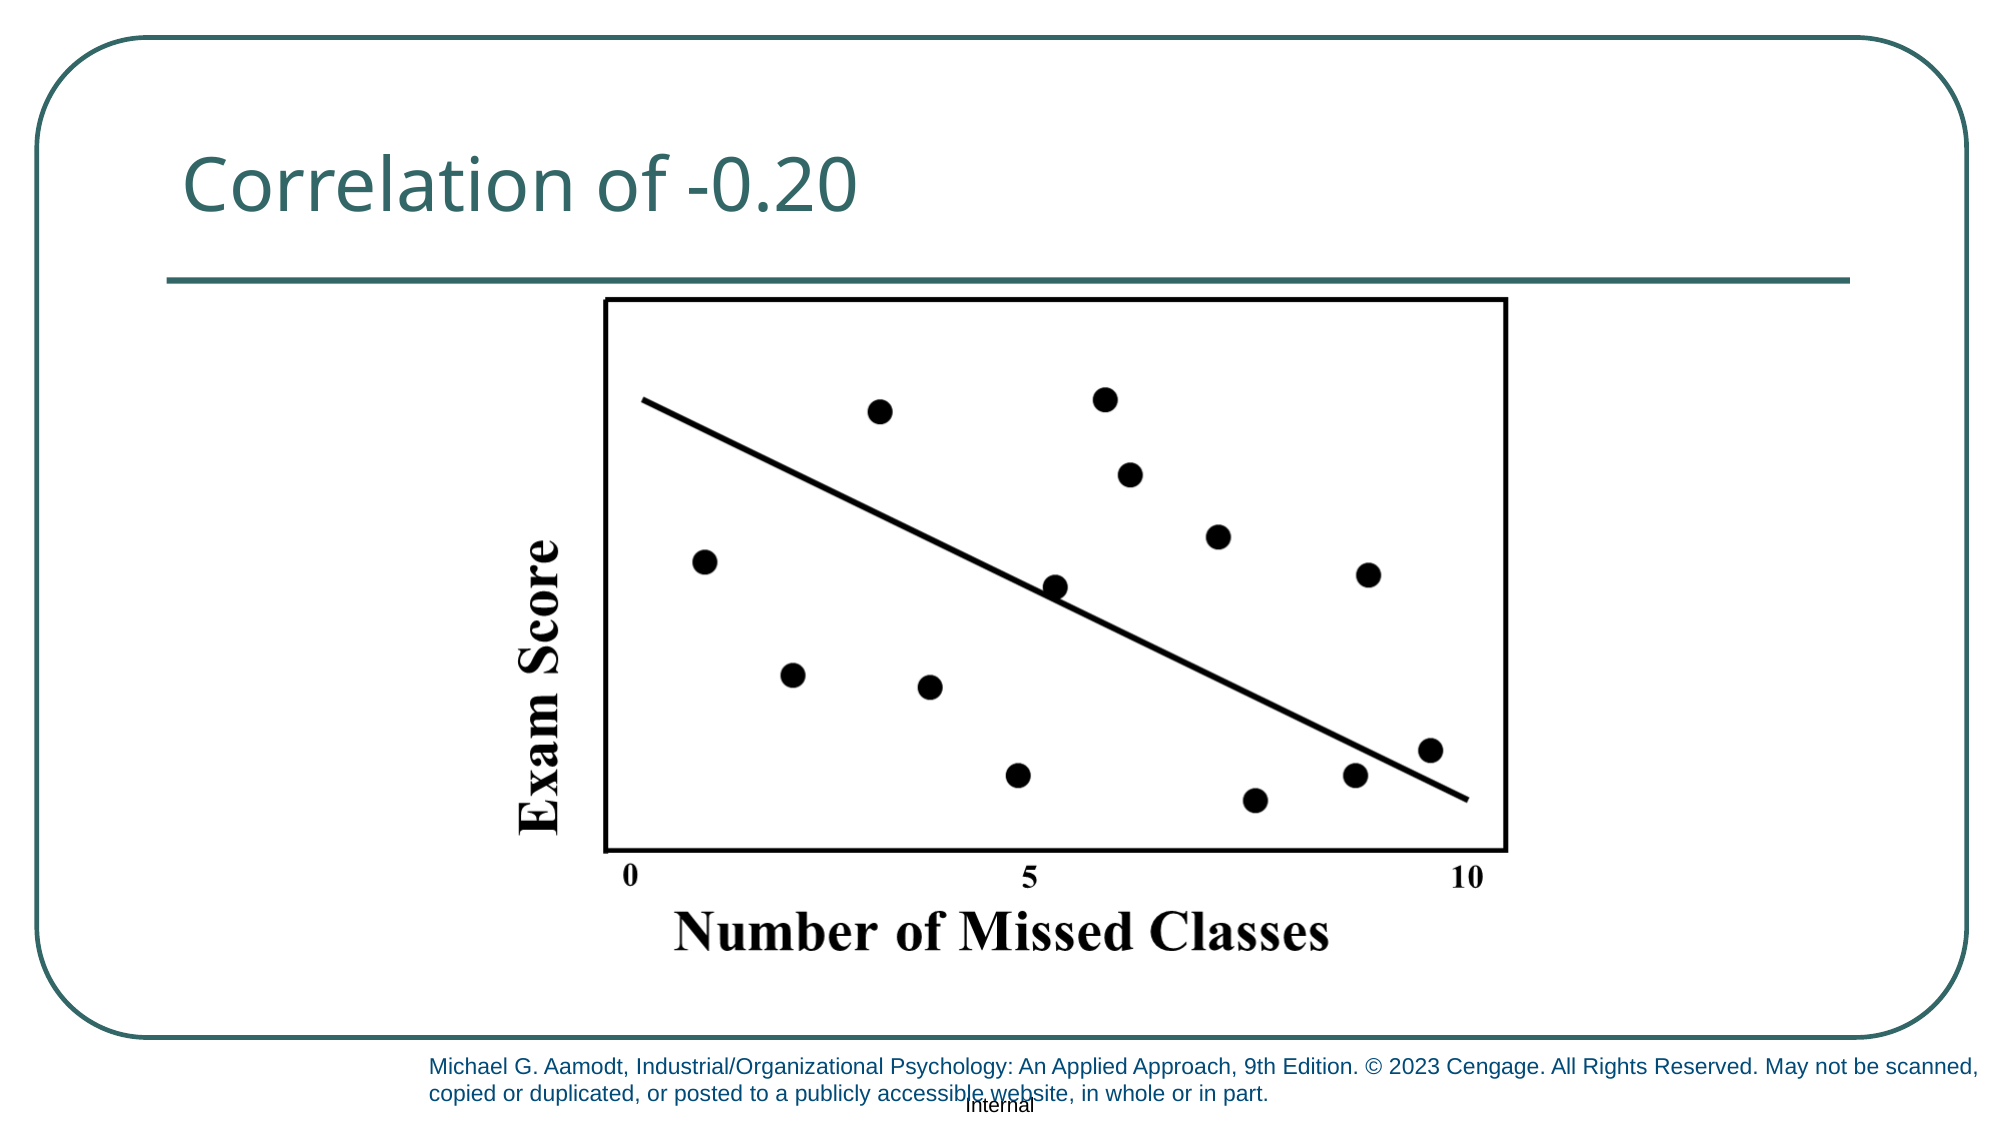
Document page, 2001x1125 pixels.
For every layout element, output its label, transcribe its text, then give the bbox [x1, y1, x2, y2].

title Correlation of -0.20 [166, 87, 1850, 275]
picture [483, 274, 1517, 1001]
